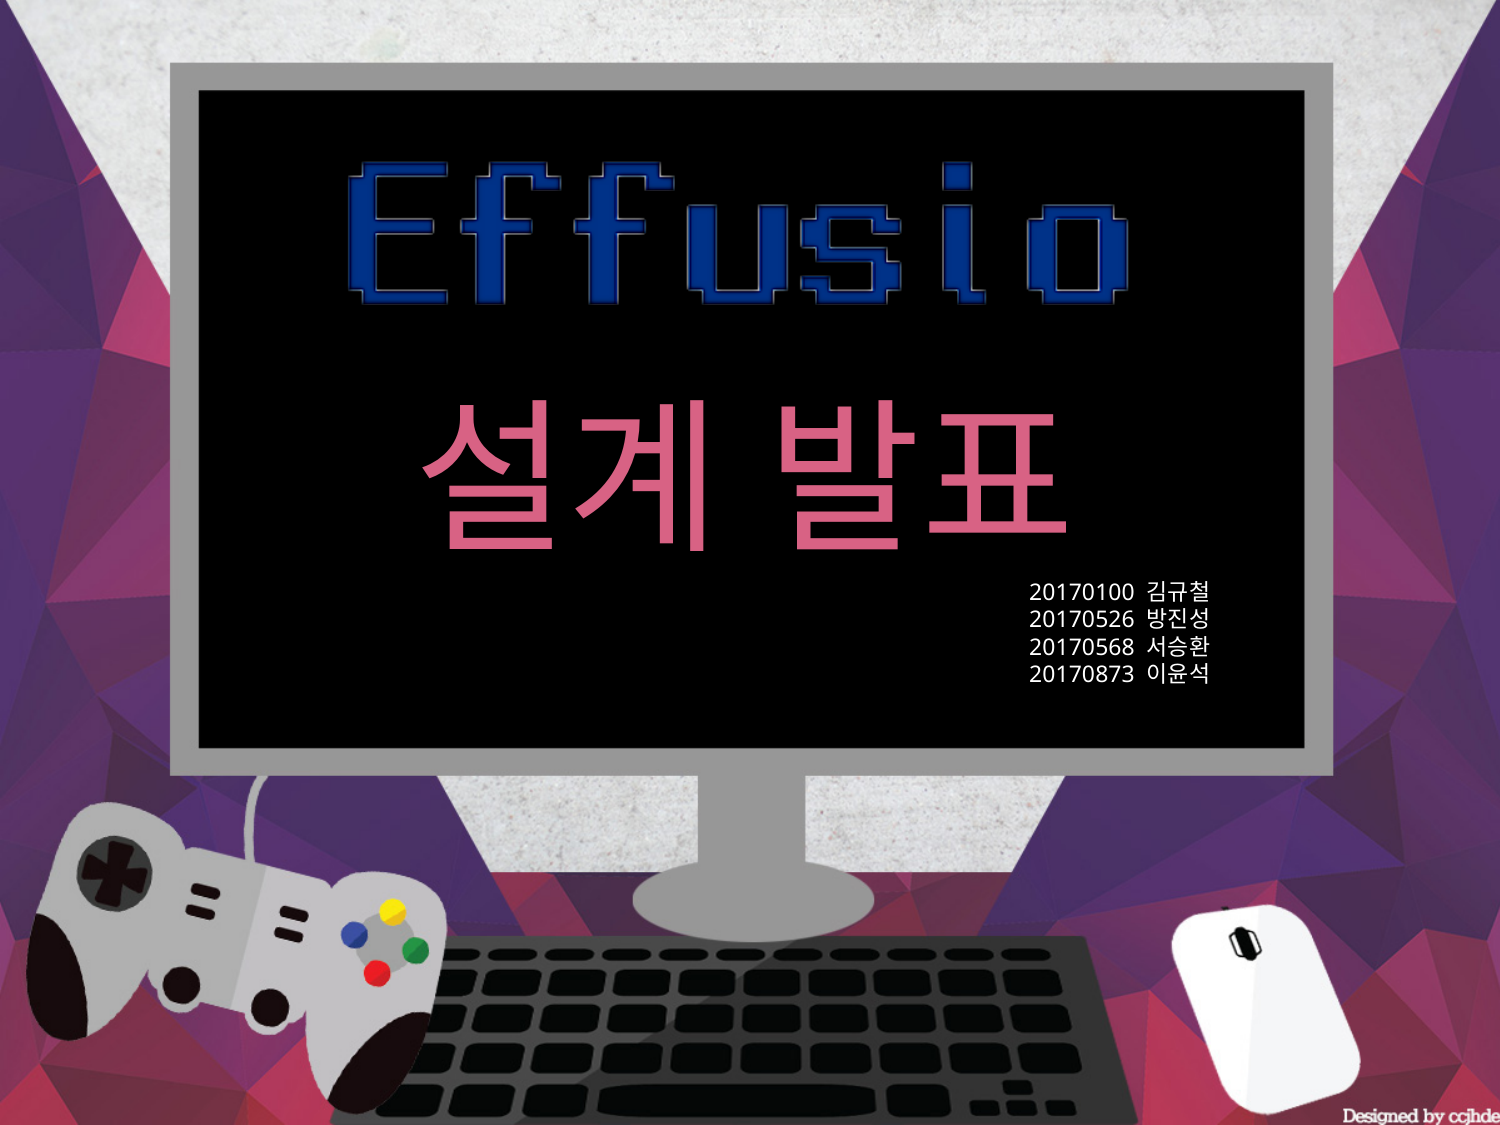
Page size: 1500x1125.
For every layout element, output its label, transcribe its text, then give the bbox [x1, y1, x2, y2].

text_box [186, 16, 1500, 92]
text_box 20170100 김규철 20170526 방진성 20170568 서승환 20170873 이윤석 [1014, 570, 1226, 695]
picture [0, 0, 1500, 1125]
text_box 설계 발표 [186, 164, 1304, 580]
